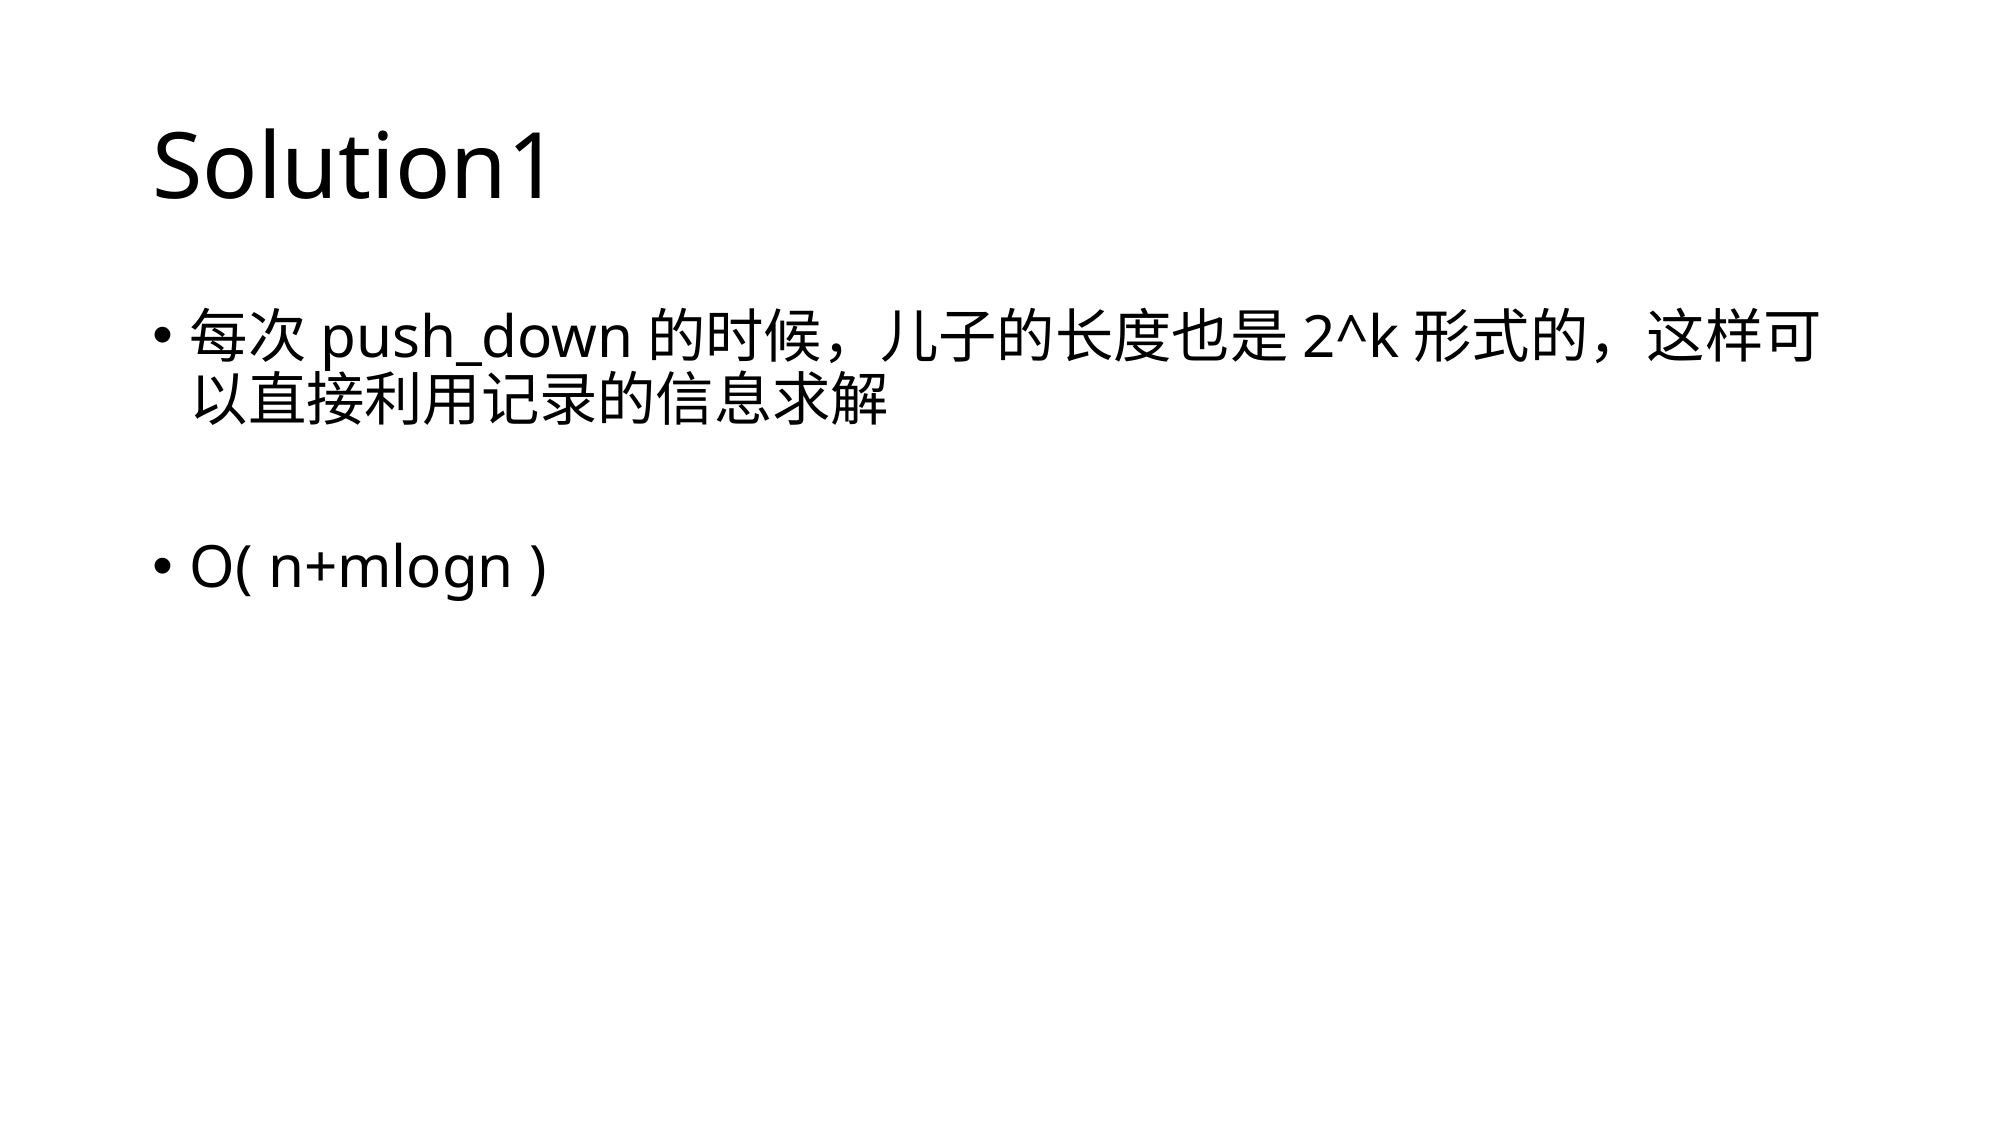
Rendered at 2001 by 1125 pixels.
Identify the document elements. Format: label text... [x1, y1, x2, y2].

list 每次push_down的时候，儿子的长度也是2^k形式的，这样可以直接利用记录的信息求解 O( n+mlogn ) [137, 299, 1863, 1014]
title Solution1 [137, 59, 1863, 278]
